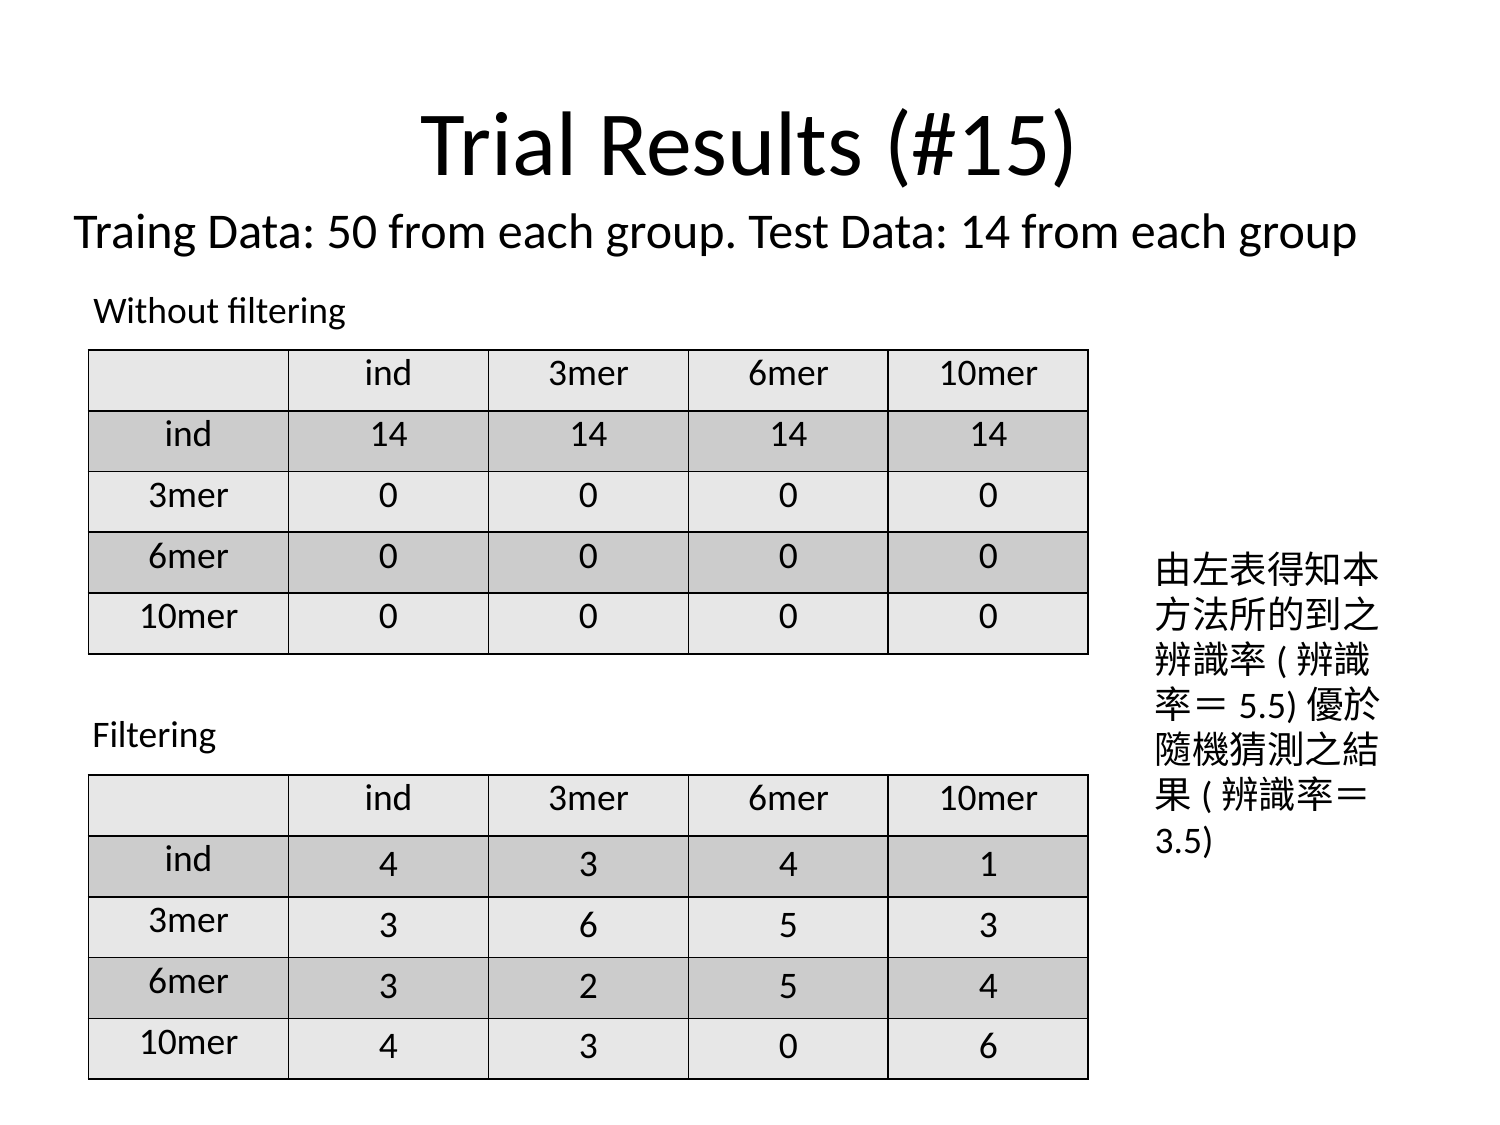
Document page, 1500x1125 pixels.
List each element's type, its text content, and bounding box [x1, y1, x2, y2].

table_cell 6 [489, 898, 688, 957]
table_cell 5 [689, 898, 887, 957]
table_header 6mer [689, 776, 887, 835]
table_cell 4 [689, 837, 887, 896]
table_header ind [289, 776, 488, 835]
table_cell 4 [289, 1019, 488, 1078]
table_cell 10mer [89, 1019, 288, 1078]
table_cell 3mer [89, 898, 288, 957]
table_cell 0 [889, 533, 1087, 592]
text_box 由左表得知本方法所的到之辨識率(辨識率＝5.5)優於隨機猜測之結果(辨識率＝3.5) [1139, 538, 1424, 869]
title Trial Results (#15) [75, 45, 1425, 233]
table_cell 14 [889, 412, 1087, 471]
table_header 10mer [889, 776, 1087, 835]
table_header [89, 351, 288, 410]
table_cell 1 [889, 837, 1087, 896]
table_header 3mer [489, 776, 688, 835]
table_cell 3 [889, 898, 1087, 957]
table_cell 0 [889, 594, 1087, 653]
table_cell 4 [889, 958, 1087, 1018]
table_cell 3 [489, 1019, 688, 1078]
table_cell 0 [889, 472, 1087, 531]
table_cell 2 [489, 958, 688, 1018]
table_cell 5 [689, 958, 887, 1018]
table_cell 0 [489, 533, 688, 592]
table_cell 6 [889, 1019, 1087, 1078]
table_header 6mer [689, 351, 887, 410]
table_cell ind [89, 412, 288, 471]
table_header [89, 776, 288, 835]
table_cell 4 [289, 837, 488, 896]
table_cell ind [89, 837, 288, 896]
table_cell 0 [489, 472, 688, 531]
table_header 3mer [489, 351, 688, 410]
text_box Traing Data: 50 from each group. Test Data: 14 from each group [58, 191, 1373, 267]
table_cell 6mer [89, 533, 288, 592]
text_box Filtering [77, 702, 232, 763]
table_cell 0 [689, 1019, 887, 1078]
table_cell 10mer [89, 594, 288, 653]
text_box Without filtering [78, 278, 361, 339]
table_header 10mer [889, 351, 1087, 410]
table_cell 0 [289, 533, 488, 592]
table_header ind [289, 351, 488, 410]
table_cell 14 [289, 412, 488, 471]
table_cell 0 [689, 472, 887, 531]
table_cell 3 [289, 898, 488, 957]
table_cell 0 [289, 472, 488, 531]
table_cell 0 [689, 594, 887, 653]
table_cell 14 [489, 412, 688, 471]
table_cell 6mer [89, 958, 288, 1018]
table_cell 0 [489, 594, 688, 653]
table_cell 3 [289, 958, 488, 1018]
table_cell 3mer [89, 472, 288, 531]
table_cell 0 [289, 594, 488, 653]
table_cell 14 [689, 412, 887, 471]
table_cell 3 [489, 837, 688, 896]
table_cell 0 [689, 533, 887, 592]
